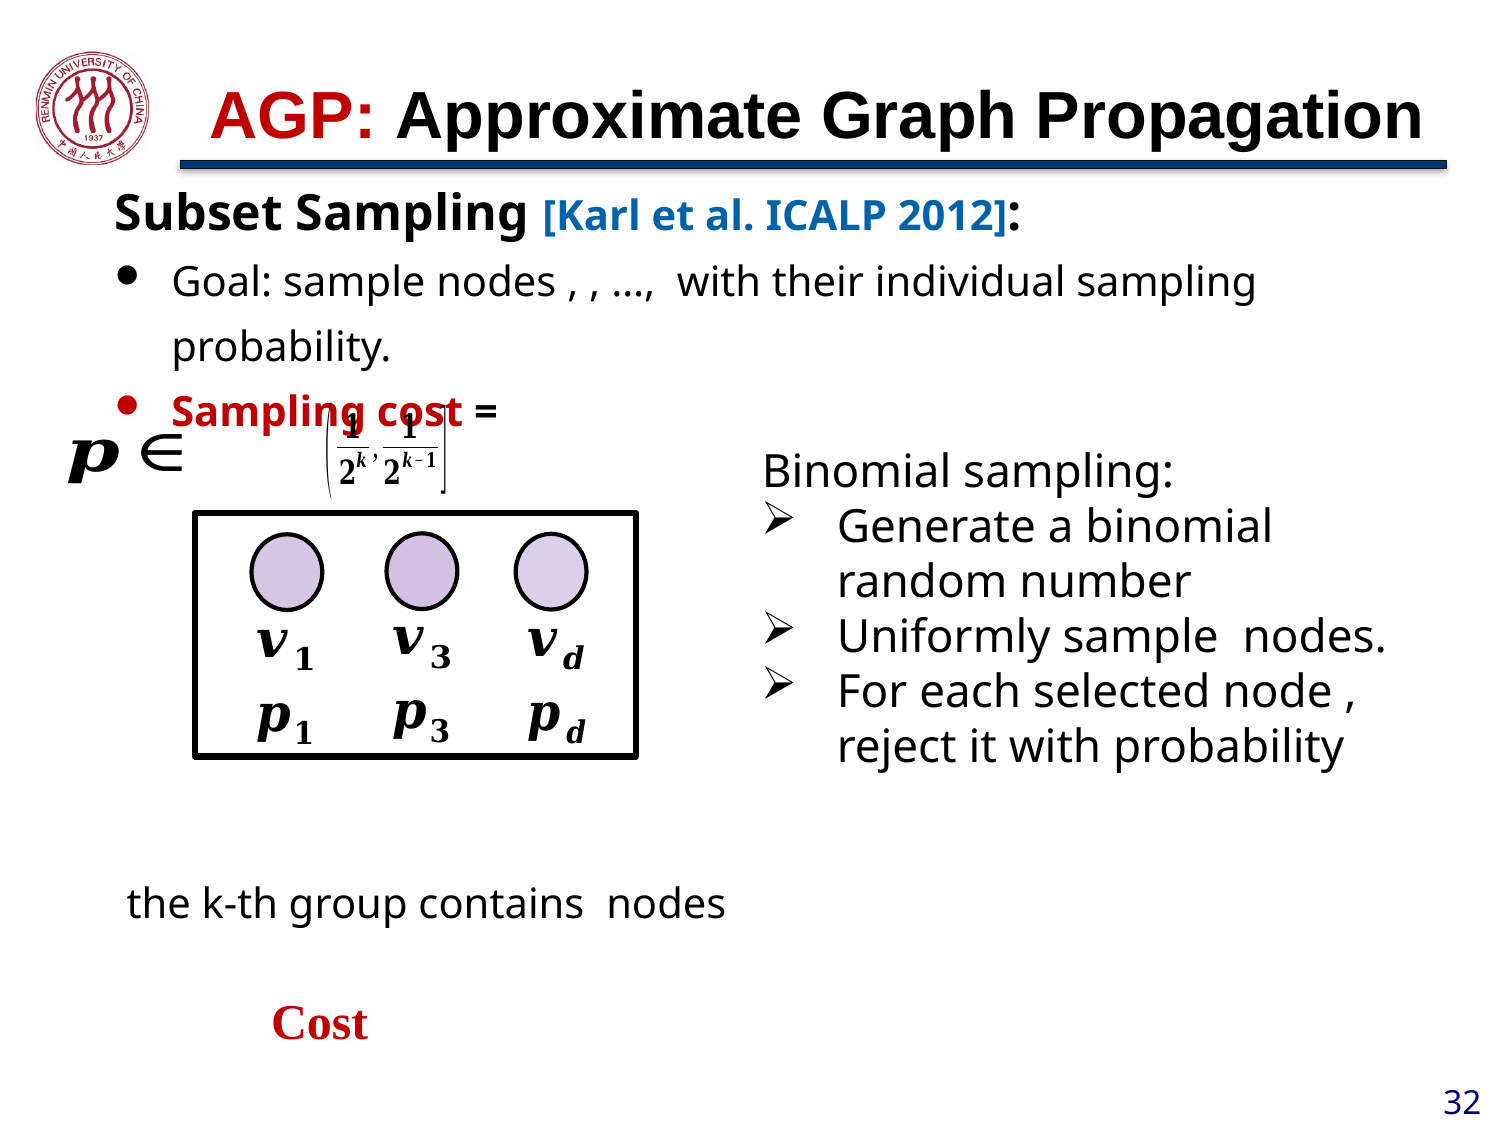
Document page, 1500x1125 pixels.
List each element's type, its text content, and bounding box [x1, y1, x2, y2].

picture [35, 51, 149, 165]
title AGP: Approximate Graph Propagation [194, 18, 1473, 205]
text_box [193, 511, 638, 759]
